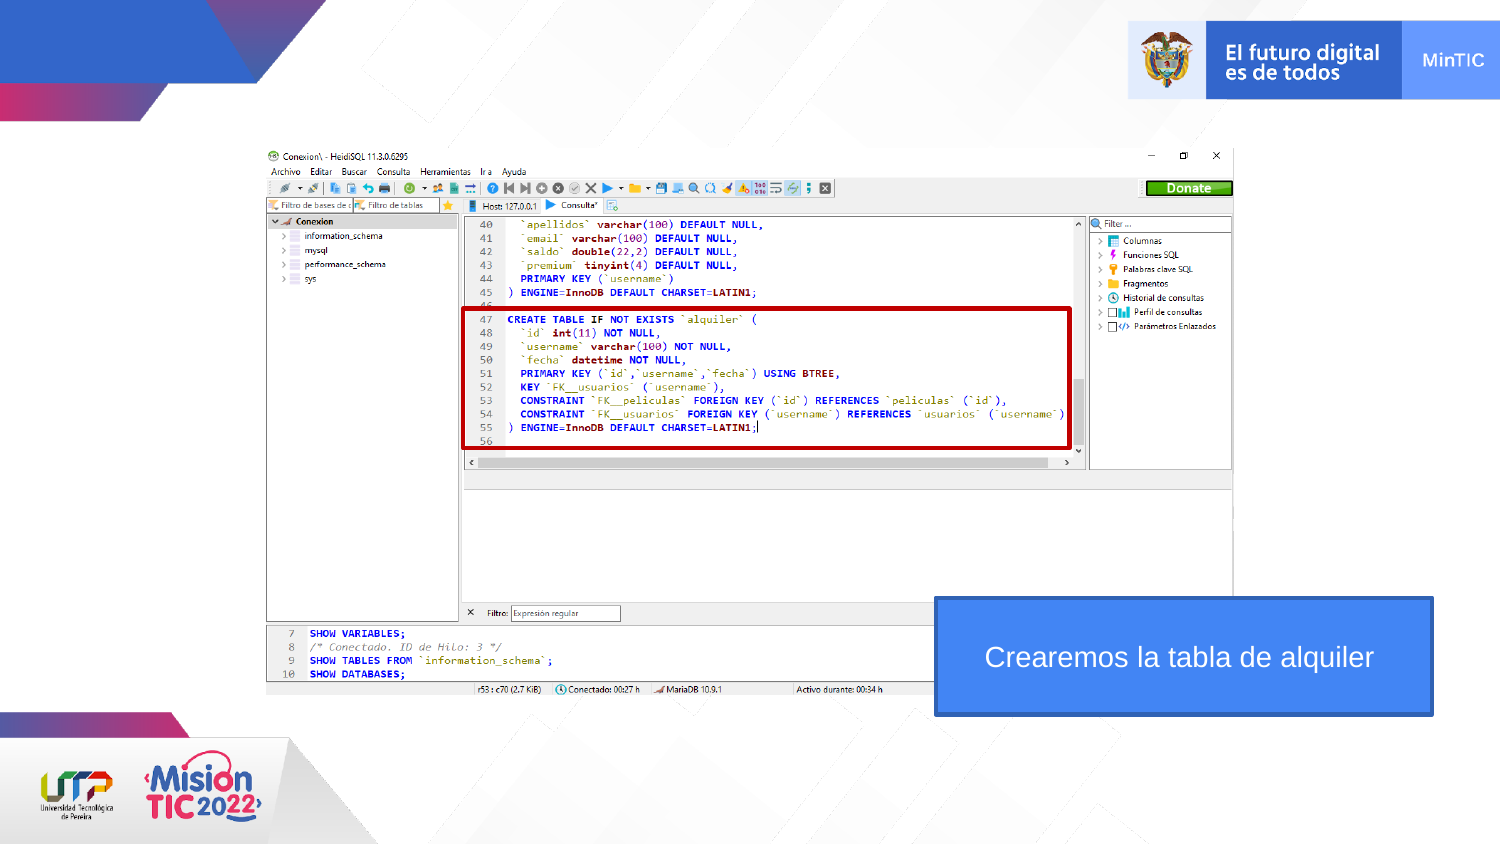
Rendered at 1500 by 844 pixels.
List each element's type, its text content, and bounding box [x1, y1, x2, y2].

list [265, 148, 1234, 696]
text_box Crearemos la tabla de alquiler [934, 596, 1434, 717]
picture [0, 0, 1500, 844]
